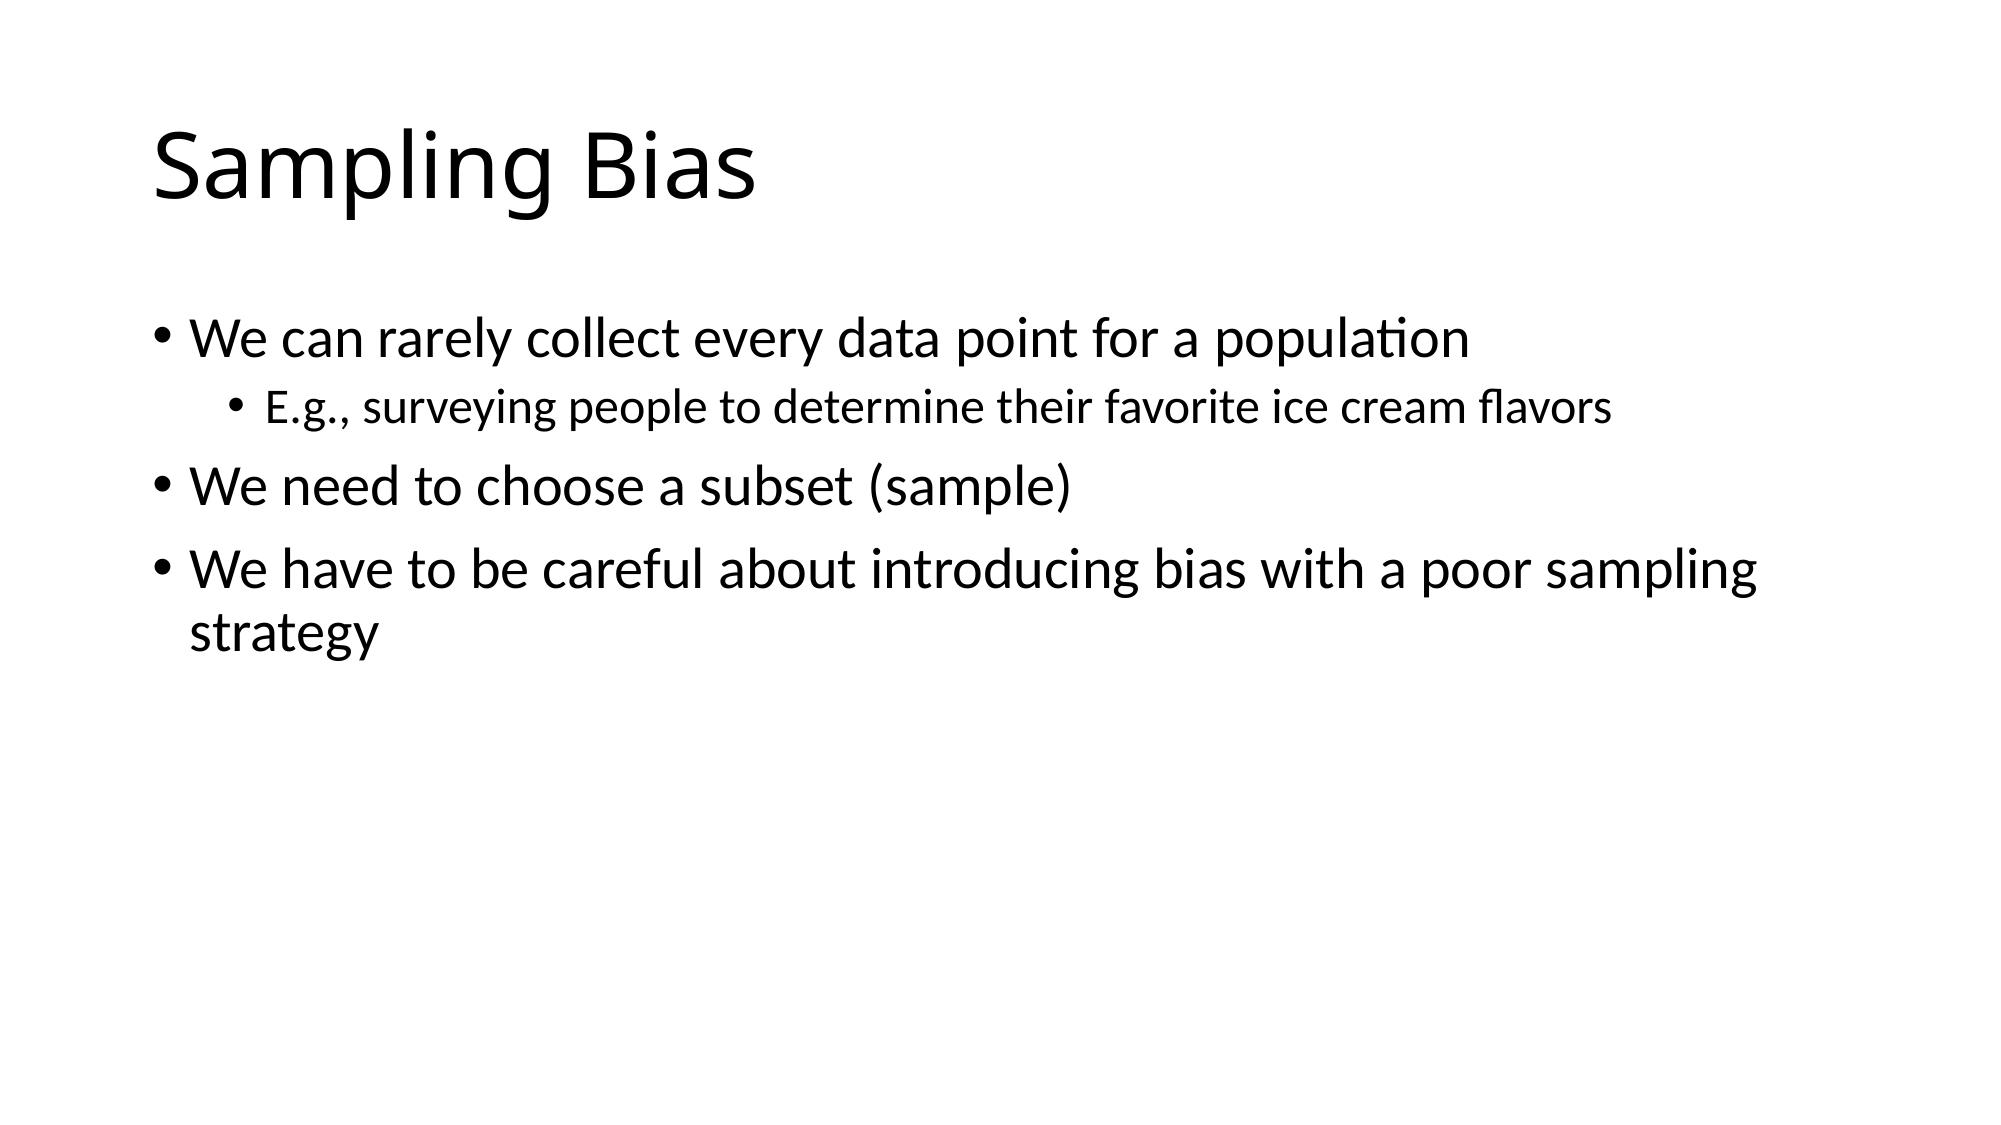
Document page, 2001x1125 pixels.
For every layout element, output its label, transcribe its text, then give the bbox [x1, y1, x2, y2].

title Sampling Bias [137, 59, 1863, 278]
list We can rarely collect every data point for a population E.g., surveying people to determine their favorite ice cream flavors We need to choose a subset (sample) We have to be careful about introducing bias with a poor sampling strategy [137, 299, 1863, 1014]
